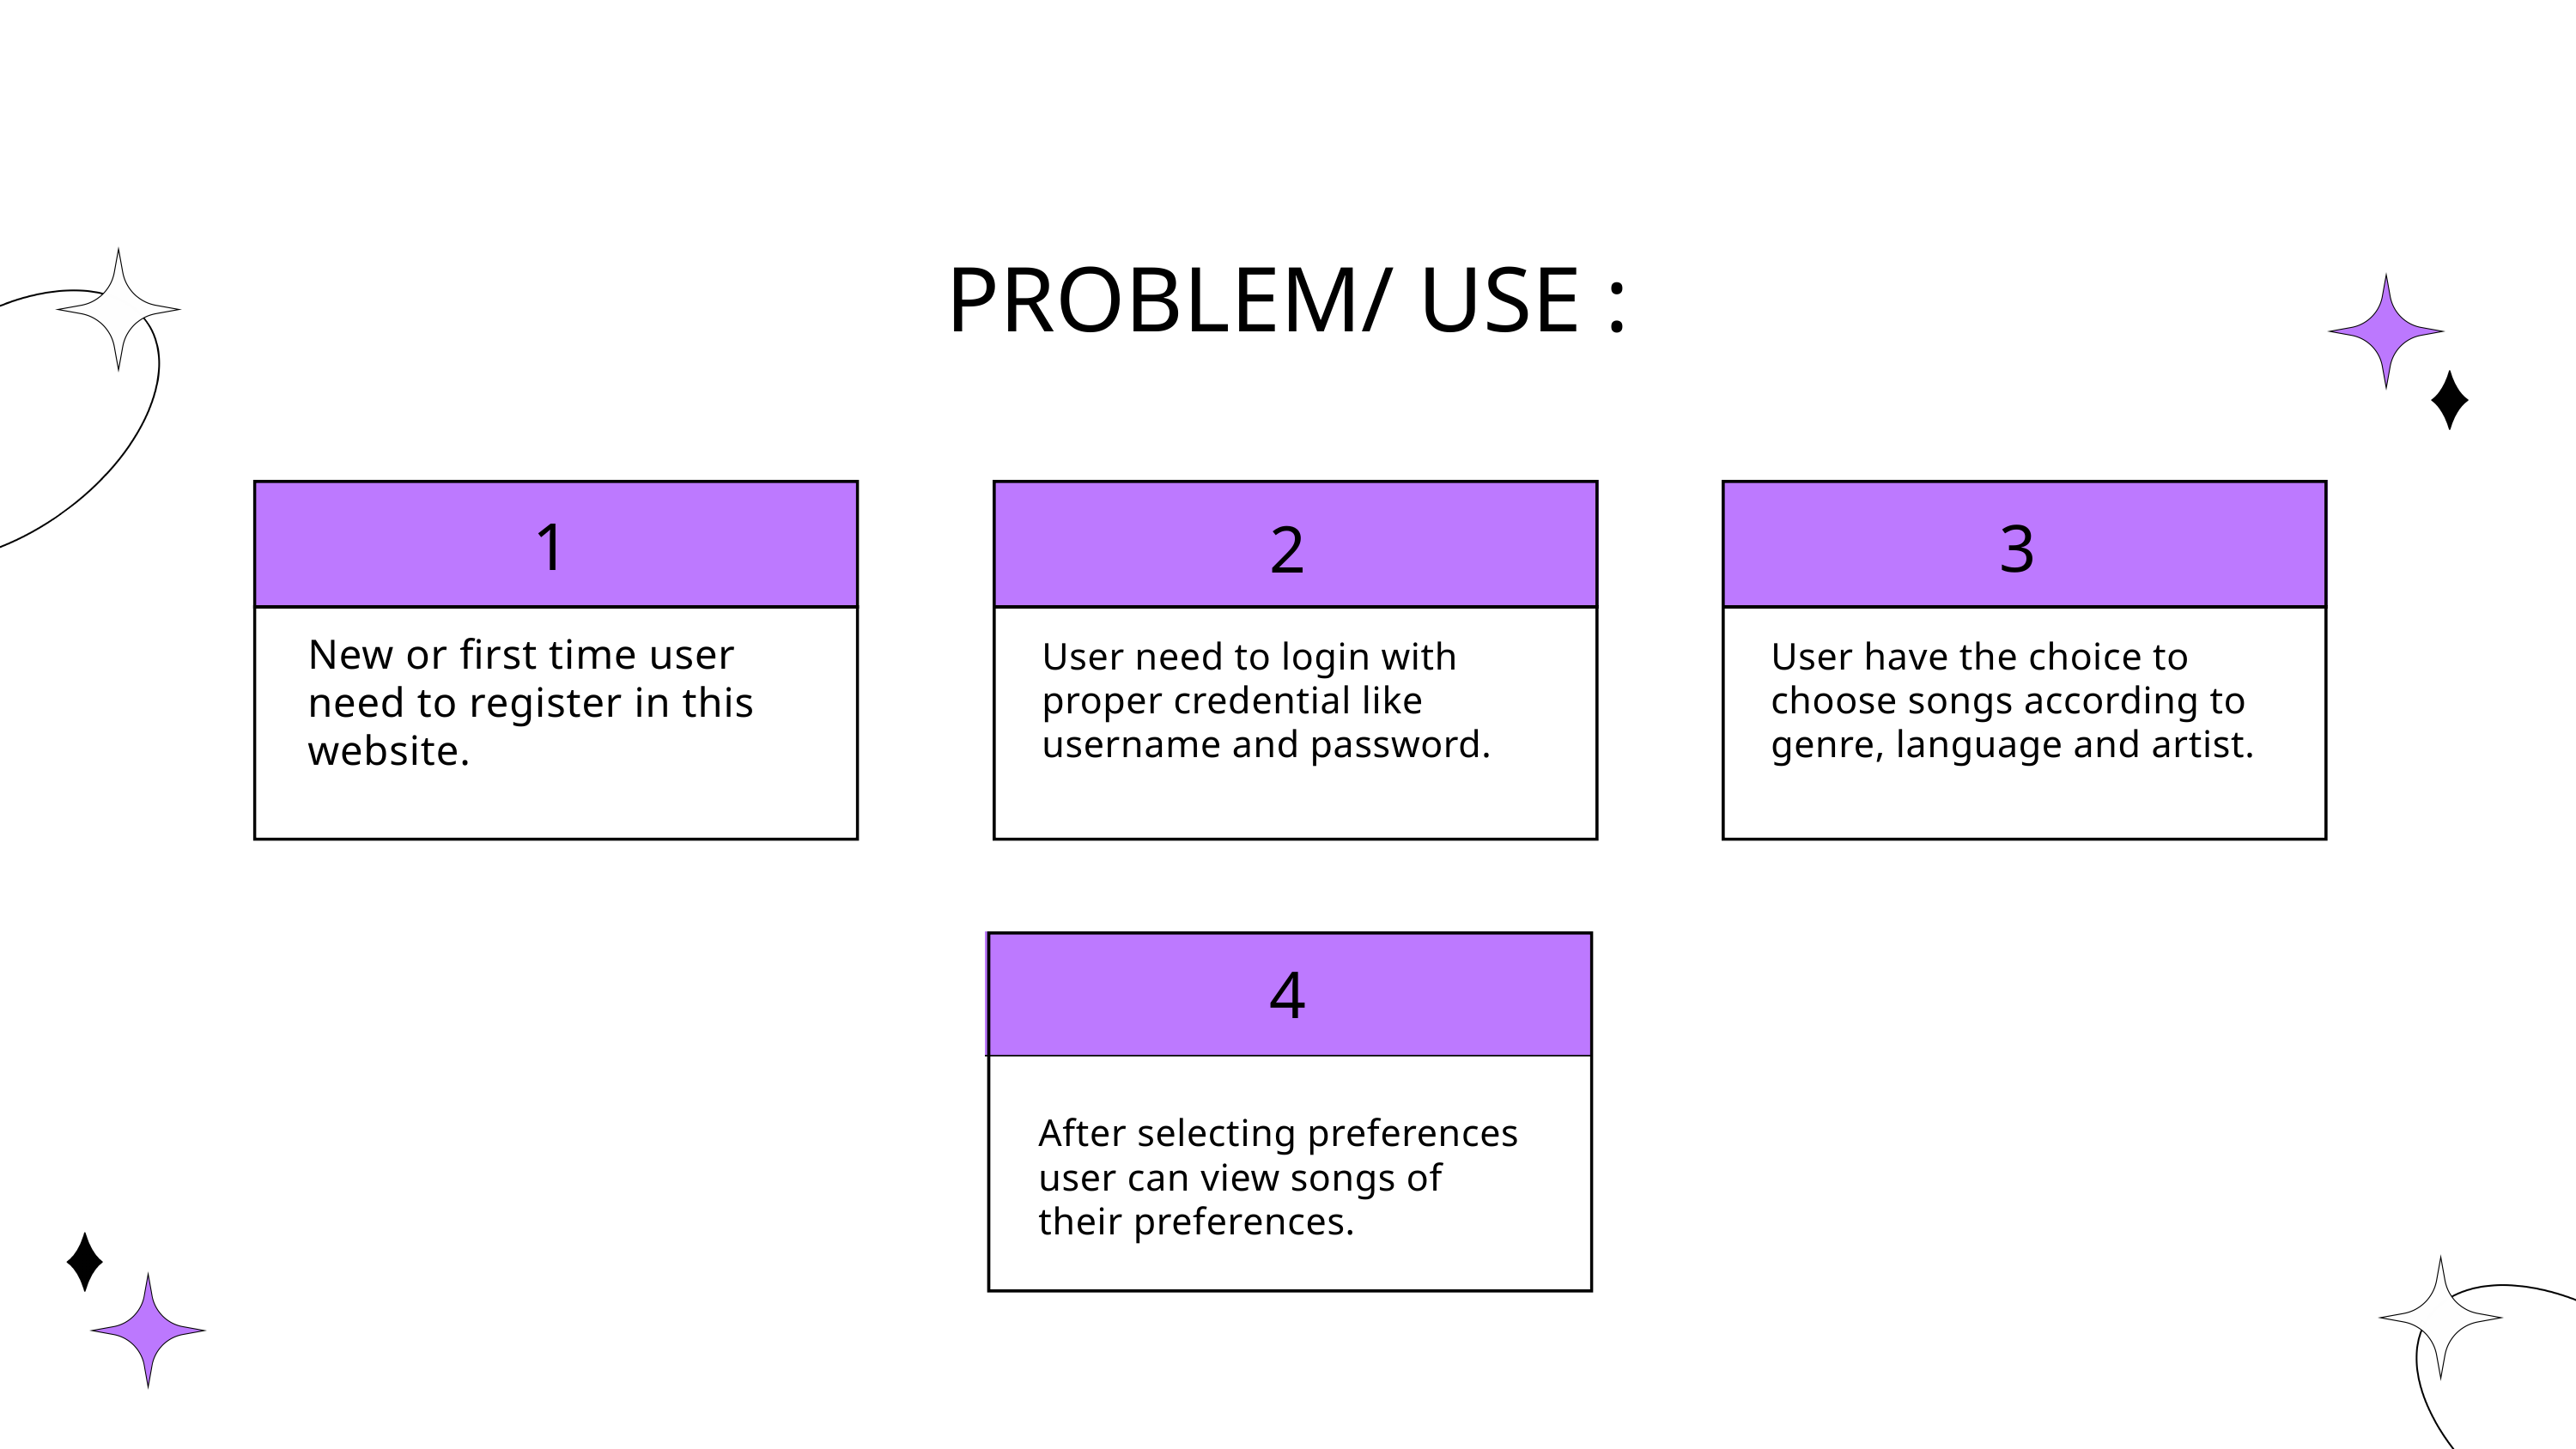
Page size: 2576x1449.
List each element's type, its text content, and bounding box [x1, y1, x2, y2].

picture [2367, 1229, 2576, 1449]
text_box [987, 931, 1594, 1293]
text_box PROBLEM/ USE : [595, 242, 1981, 350]
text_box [66, 1232, 207, 1390]
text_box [2327, 272, 2469, 430]
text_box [1721, 479, 2328, 841]
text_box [992, 479, 1599, 841]
picture [0, 234, 209, 558]
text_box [252, 479, 860, 841]
